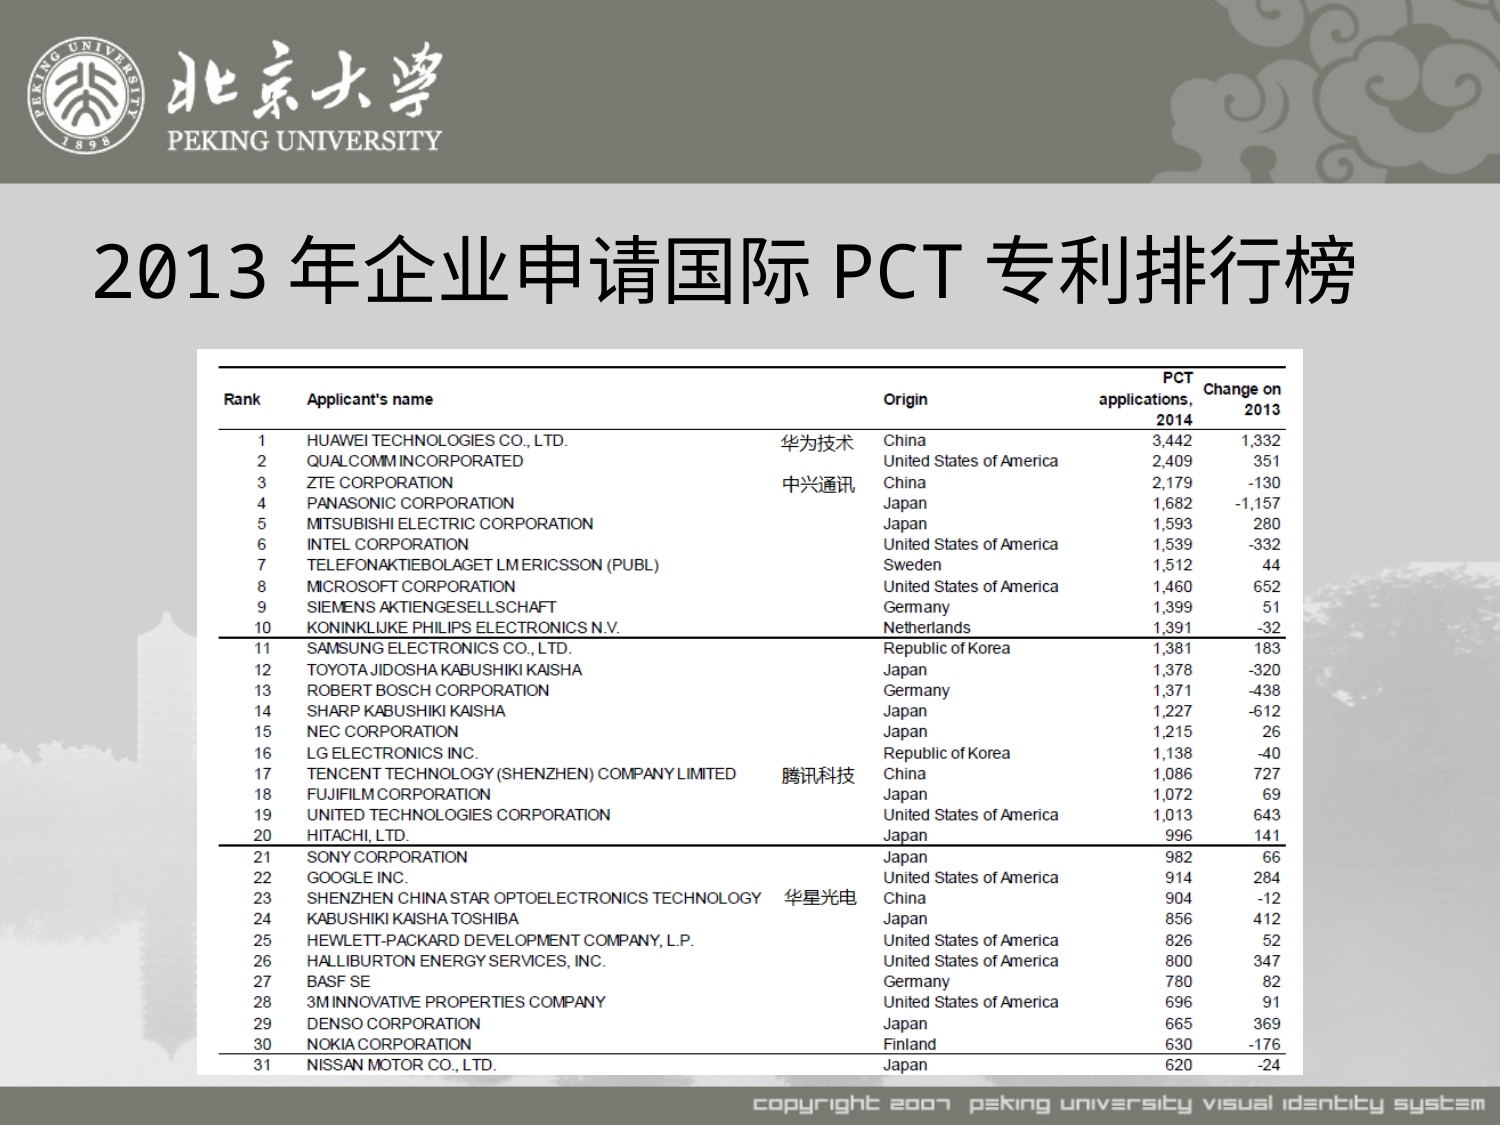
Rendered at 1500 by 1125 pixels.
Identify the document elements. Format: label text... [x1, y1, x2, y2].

picture [0, 0, 1500, 1125]
title 2013年企业申请国际PCT专利排行榜 [75, 212, 1425, 325]
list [196, 349, 1304, 1076]
